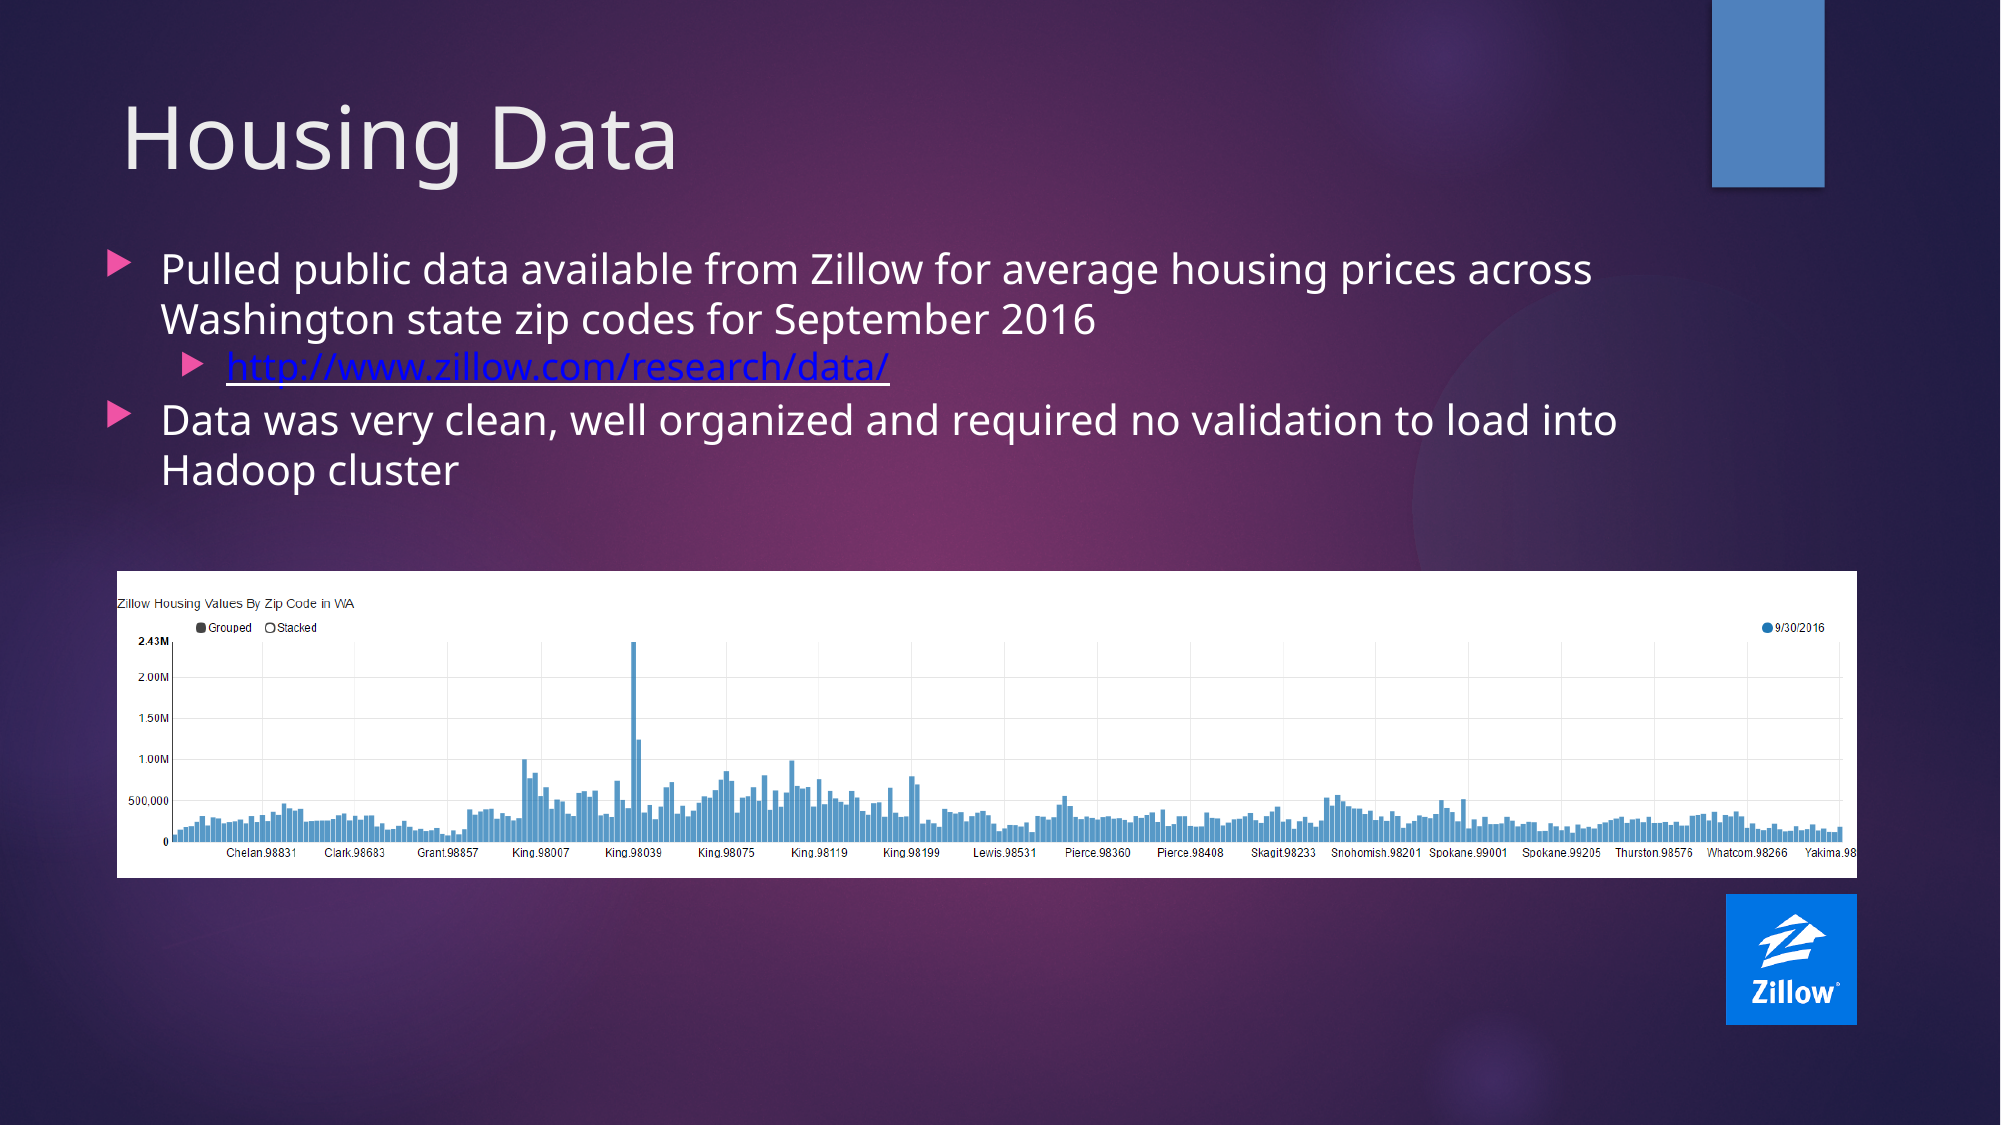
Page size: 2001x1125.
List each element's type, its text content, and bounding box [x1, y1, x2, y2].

picture [0, 0, 2001, 1125]
text_box Pulled public data available from Zillow for average housing prices across Washington state zip codes for September 2016 http://www.zillow.com/research/data/ Data was very clean, well organized and required no validation to load into Hadoop cluster [89, 235, 1649, 1025]
text_box Housing Data [106, 74, 1649, 235]
